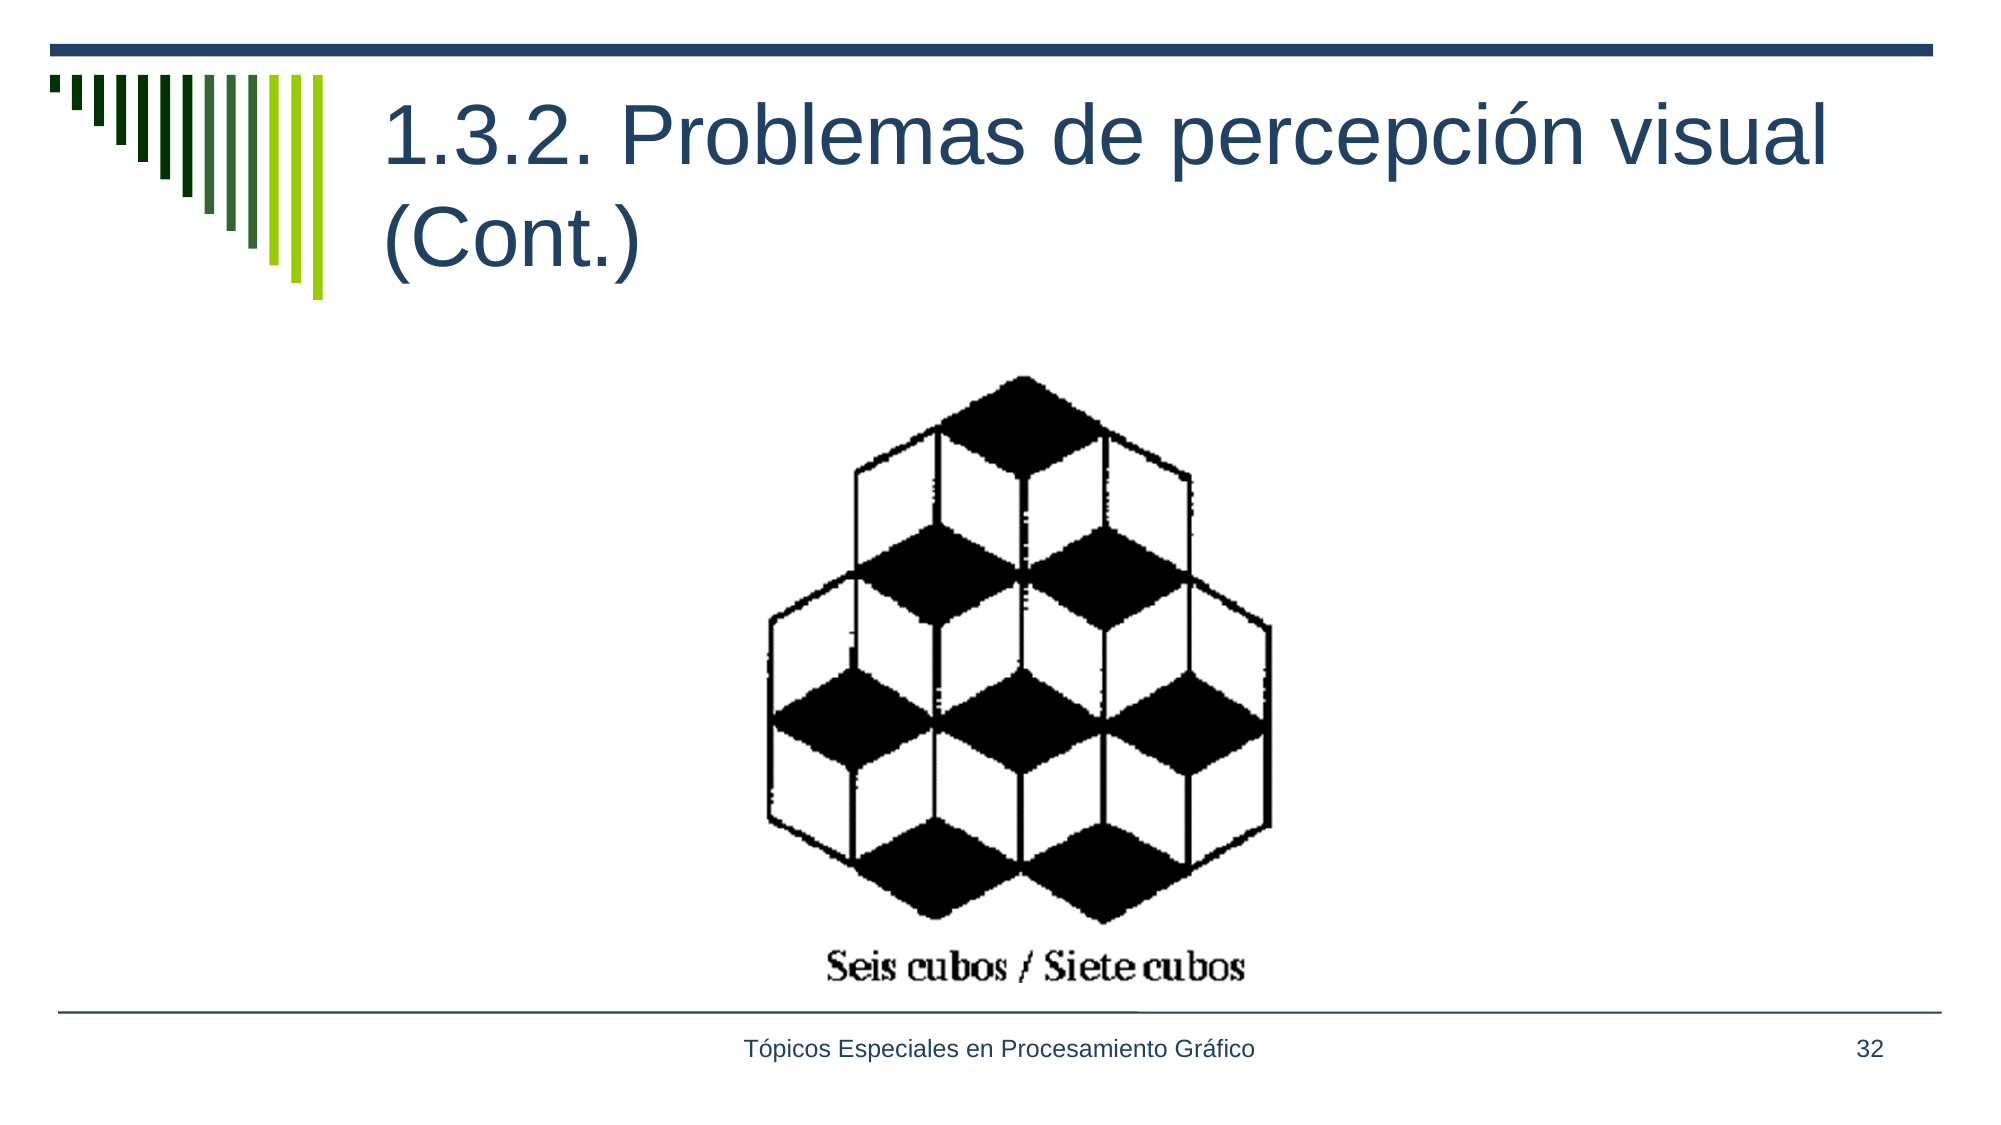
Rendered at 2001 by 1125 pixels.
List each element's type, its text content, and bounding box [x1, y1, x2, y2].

title 1.3.2. Problemas de percepción visual (Cont.) [366, 74, 1901, 288]
slide_number 32 [1433, 1024, 1901, 1101]
picture [760, 373, 1279, 983]
footer Tópicos Especiales en Procesamiento Gráfico [683, 1024, 1317, 1101]
